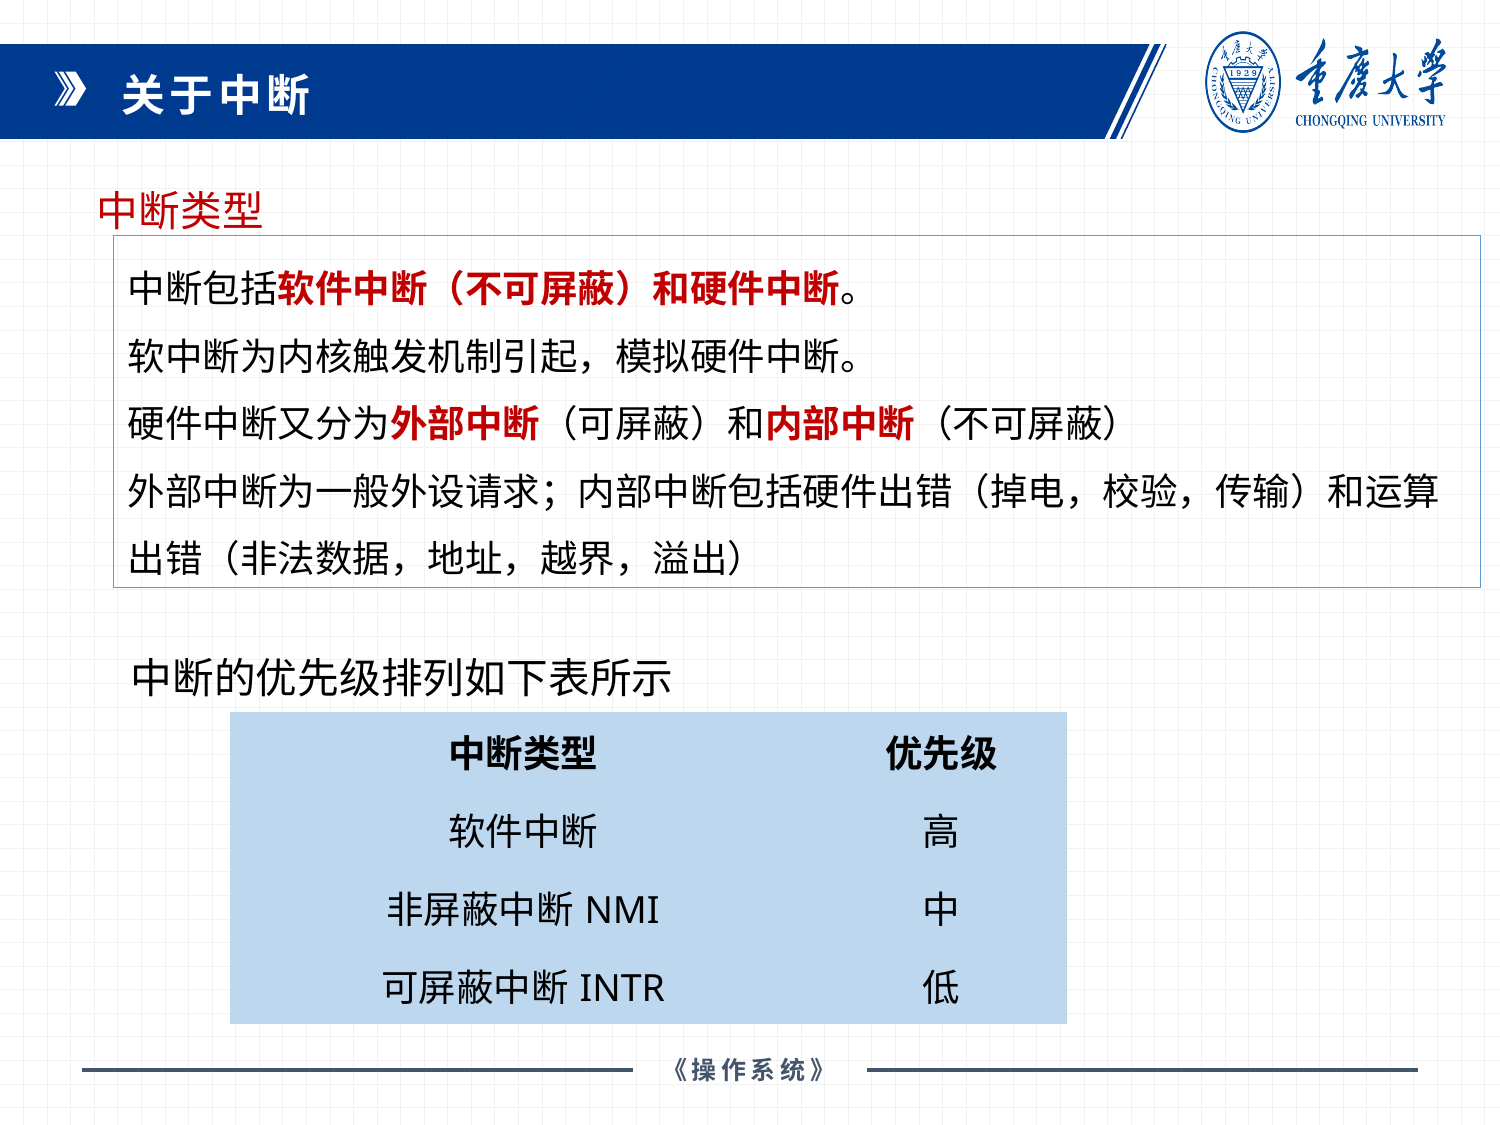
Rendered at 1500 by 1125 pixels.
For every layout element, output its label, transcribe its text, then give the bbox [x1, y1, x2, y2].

table_cell 中 [816, 868, 1067, 946]
text_box 中断包括软件中断（不可屏蔽）和硬件中断。 软中断为内核触发机制引起，模拟硬件中断。 硬件中断又分为外部中断（可屏蔽）和内部中断（不可屏蔽） 外部中断为一般外设请求；内部中断包括硬件出错（掉电，校验，传输）和运算出错（非法数据，地址，越界，溢出） [113, 235, 1481, 588]
text_box 中断类型 [82, 176, 279, 242]
text_box 中断的优先级排列如下表所示 [74, 644, 749, 710]
table_header 中断类型 [230, 712, 816, 790]
table_header 优先级 [816, 712, 1067, 790]
table_cell 可屏蔽中断INTR [230, 946, 816, 1024]
table_cell 高 [816, 790, 1067, 868]
table_cell 低 [816, 946, 1067, 1024]
list 关于中断 [81, 66, 1017, 150]
table_cell 软件中断 [230, 790, 816, 868]
picture [1205, 31, 1446, 133]
table_cell 非屏蔽中断NMI [230, 868, 816, 946]
